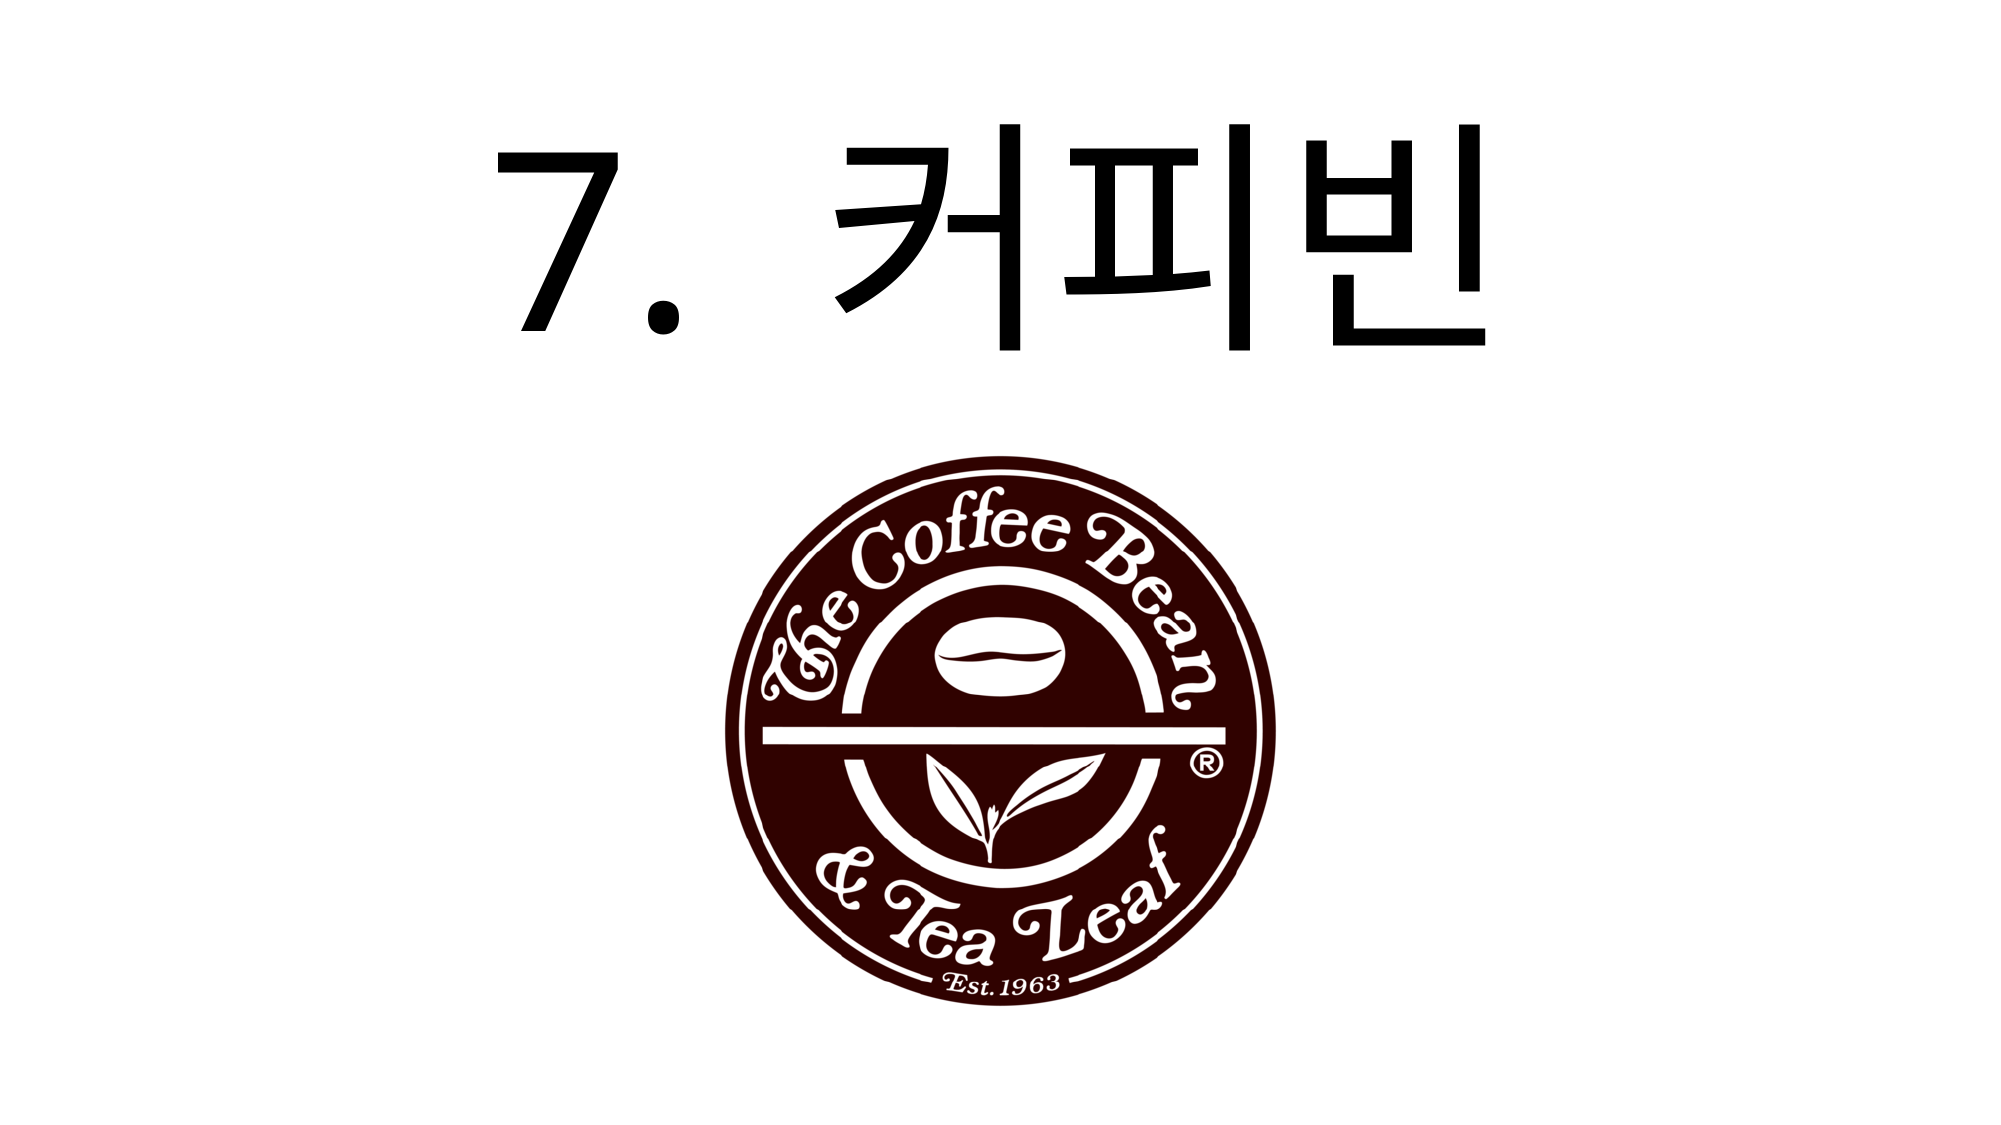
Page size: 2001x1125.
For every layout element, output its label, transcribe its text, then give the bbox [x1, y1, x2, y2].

picture [605, 336, 1395, 1125]
title 7. 커피빈 [137, 59, 1863, 441]
